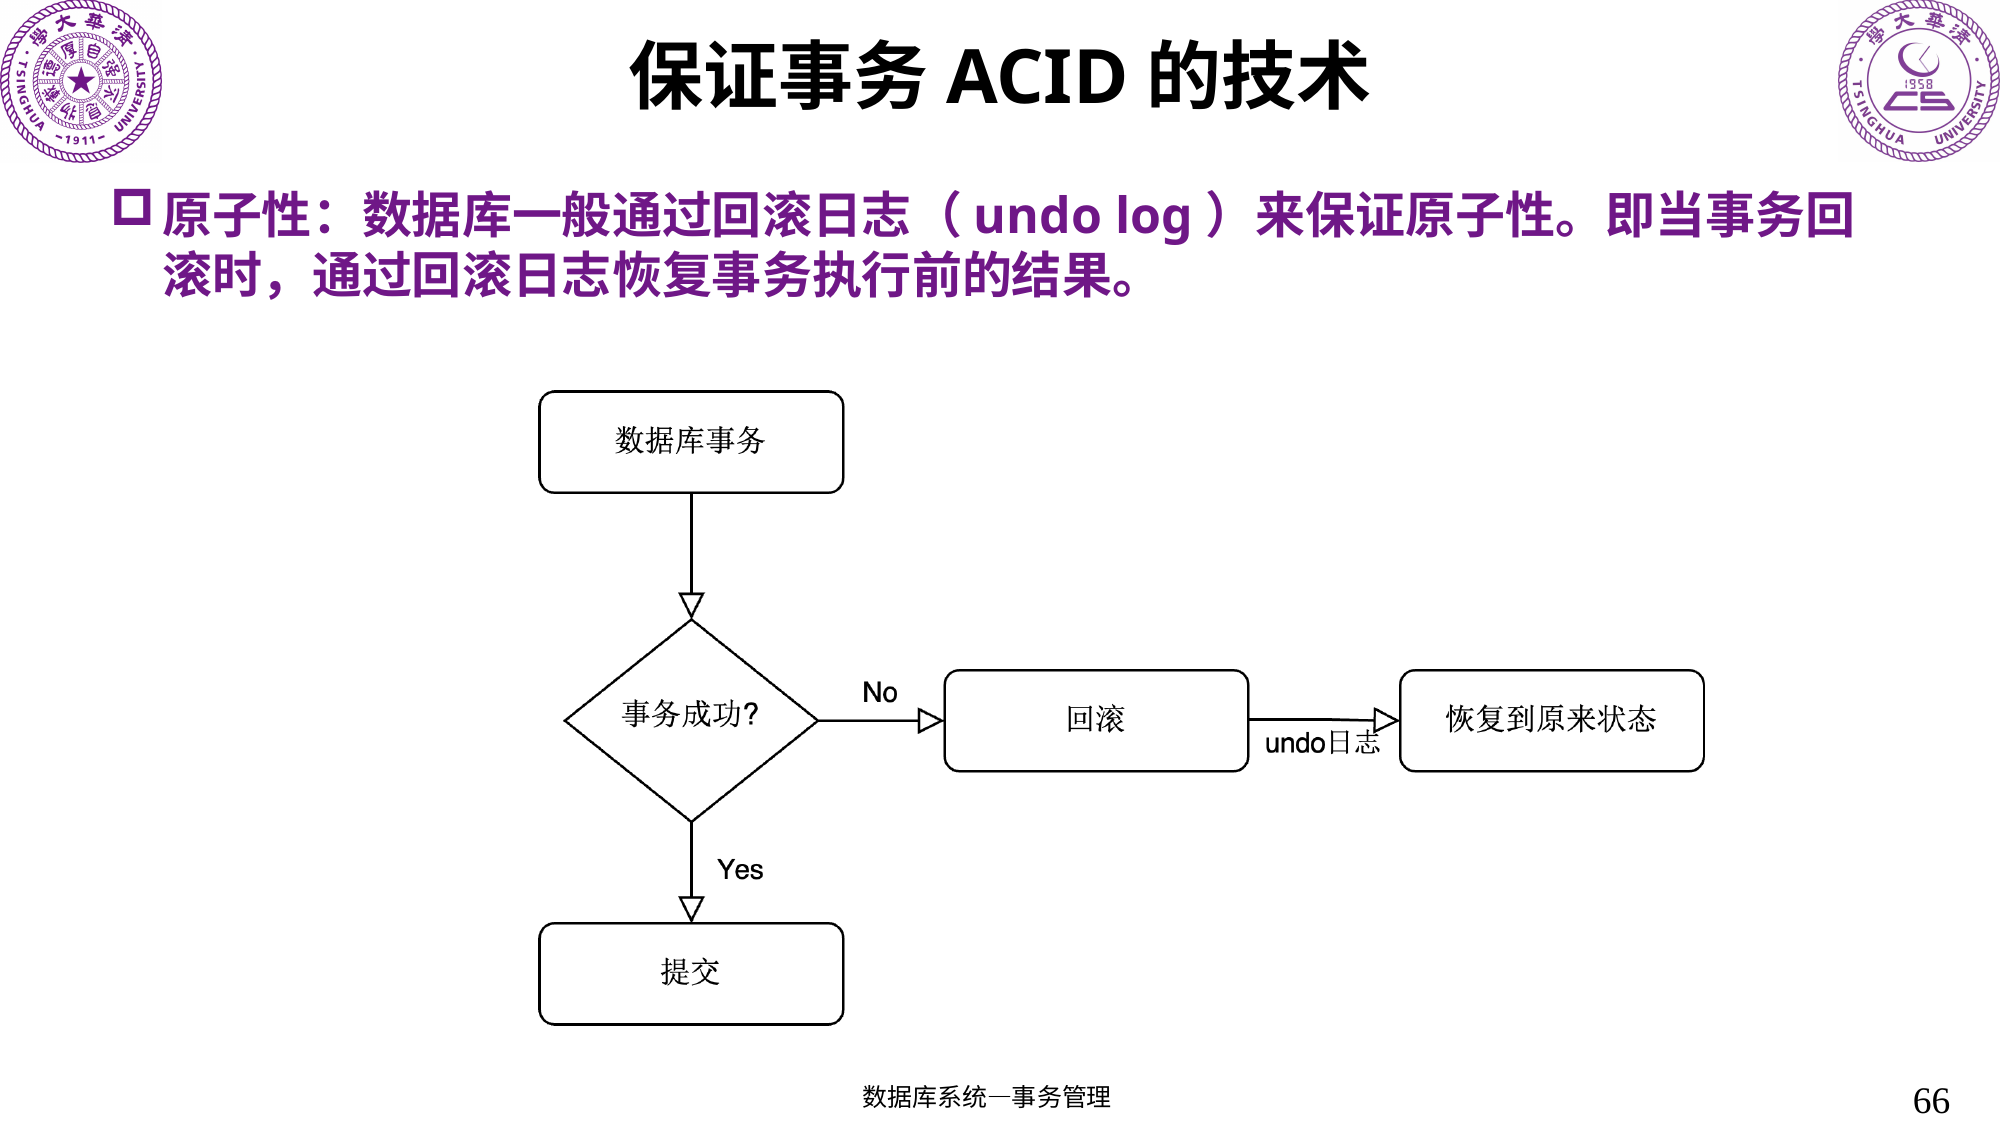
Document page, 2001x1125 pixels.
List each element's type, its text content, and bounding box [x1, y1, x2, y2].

footer 数据库系统—事务管理 [670, 1073, 1304, 1125]
list 原子性：数据库一般通过回滚日志（undo log）来保证原子性。即当事务回滚时，通过回滚日志恢复事务执行前的结果。 [95, 176, 1879, 998]
picture [538, 389, 1705, 1028]
picture [0, 0, 162, 163]
title 保证事务ACID的技术 [172, 17, 1828, 130]
slide_number 66 [1898, 1069, 2000, 1125]
picture [1838, 0, 2000, 162]
